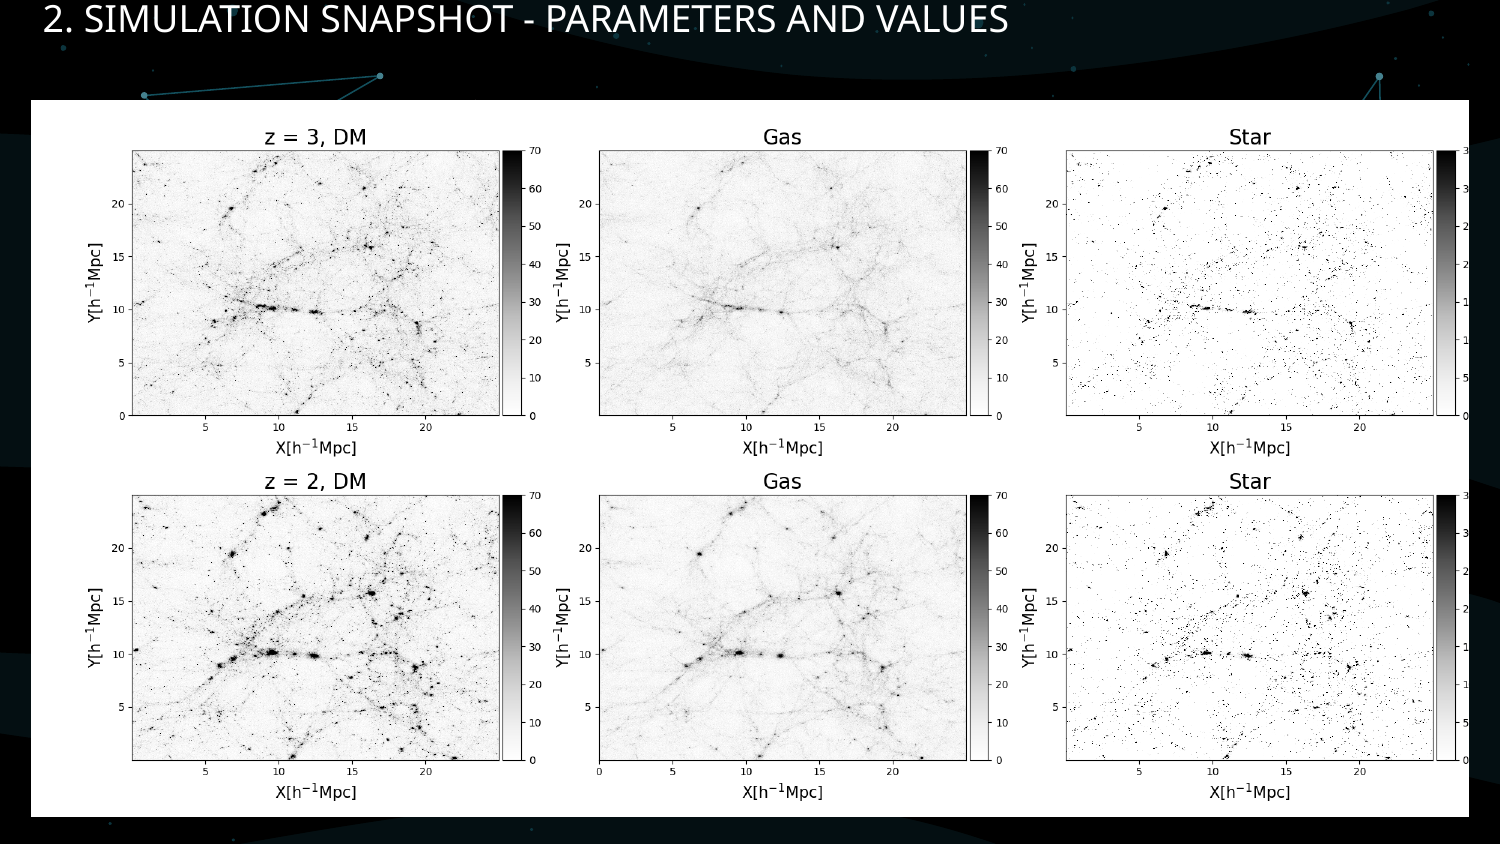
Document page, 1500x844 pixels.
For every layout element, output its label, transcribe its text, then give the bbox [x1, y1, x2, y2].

picture [31, 99, 1469, 817]
text_box 2. SIMULATION SNAPSHOT - PARAMETERS AND VALUES [27, 0, 1123, 56]
